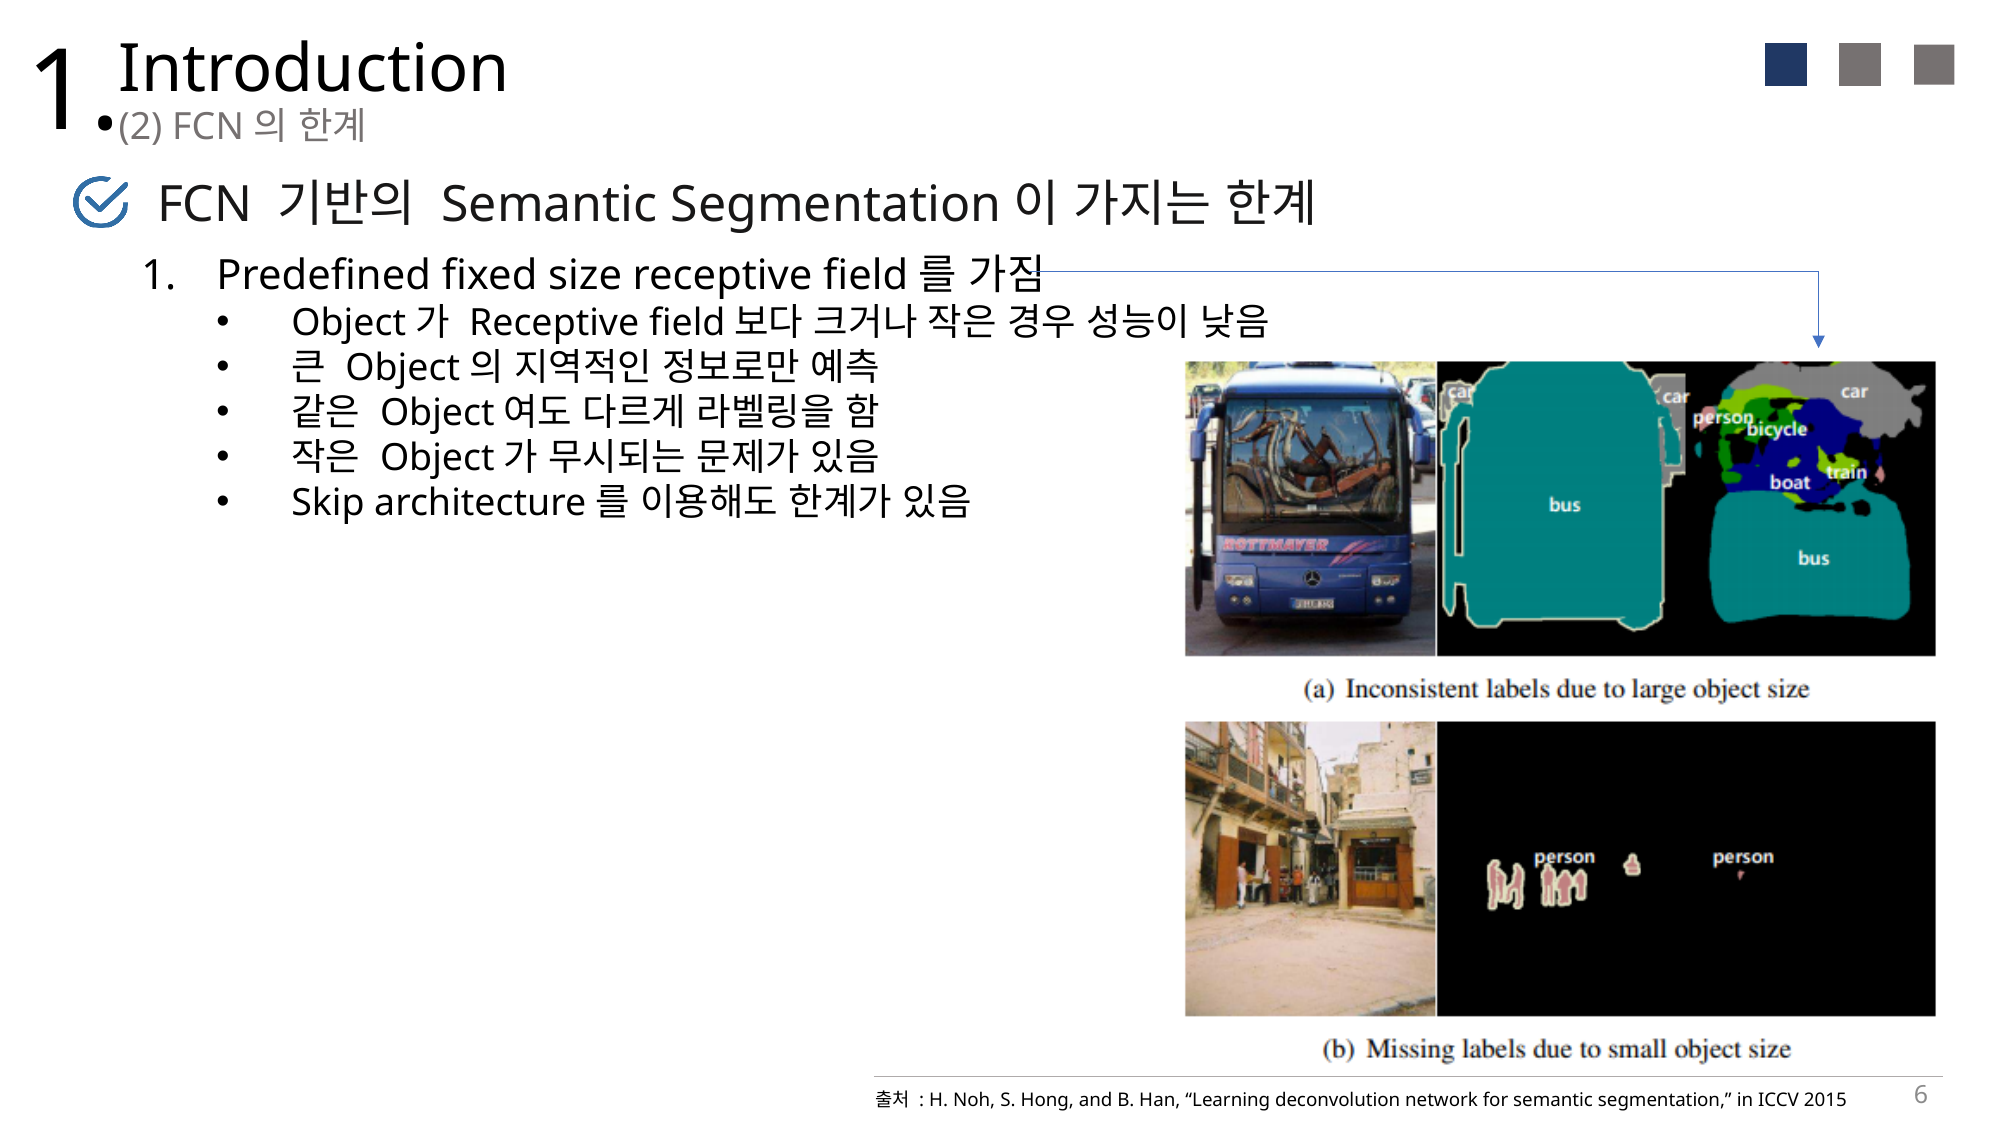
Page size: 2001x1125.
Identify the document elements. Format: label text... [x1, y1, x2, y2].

slide_number 6 [1493, 1077, 1944, 1125]
text_box FCN 기반의 Semantic Segmentation이 가지는 한계 [142, 163, 1925, 239]
text_box (2) FCN의 한계 [136, 94, 1666, 155]
text_box Introduction [136, 17, 1678, 112]
text_box [1765, 43, 1807, 86]
slide_number 6 [1493, 1070, 1944, 1076]
picture [1177, 348, 1955, 1070]
text_box [1839, 43, 1881, 86]
text_box [1913, 43, 1955, 86]
text_box Predefined fixed size receptive field를 가짐 Object가 Receptive field보다 크거나 작은 경우 성능이 낮음 큰 Object의 지역적인 정보로만 예측 같은 Object여도 다르게 라벨링을 함 작은 Object가 무시되는 문제가 있음 Skip architecture를 이용해도 한계가 있음 [126, 240, 1955, 631]
picture [73, 176, 128, 228]
text_box 출처 : H. Noh, S. Hong, and B. Han, “Learning deconvolution network for semantic segmentation,” in ICCV 2015 [860, 1080, 1881, 1118]
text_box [1029, 271, 1819, 349]
text_box 1. [11, 10, 136, 160]
